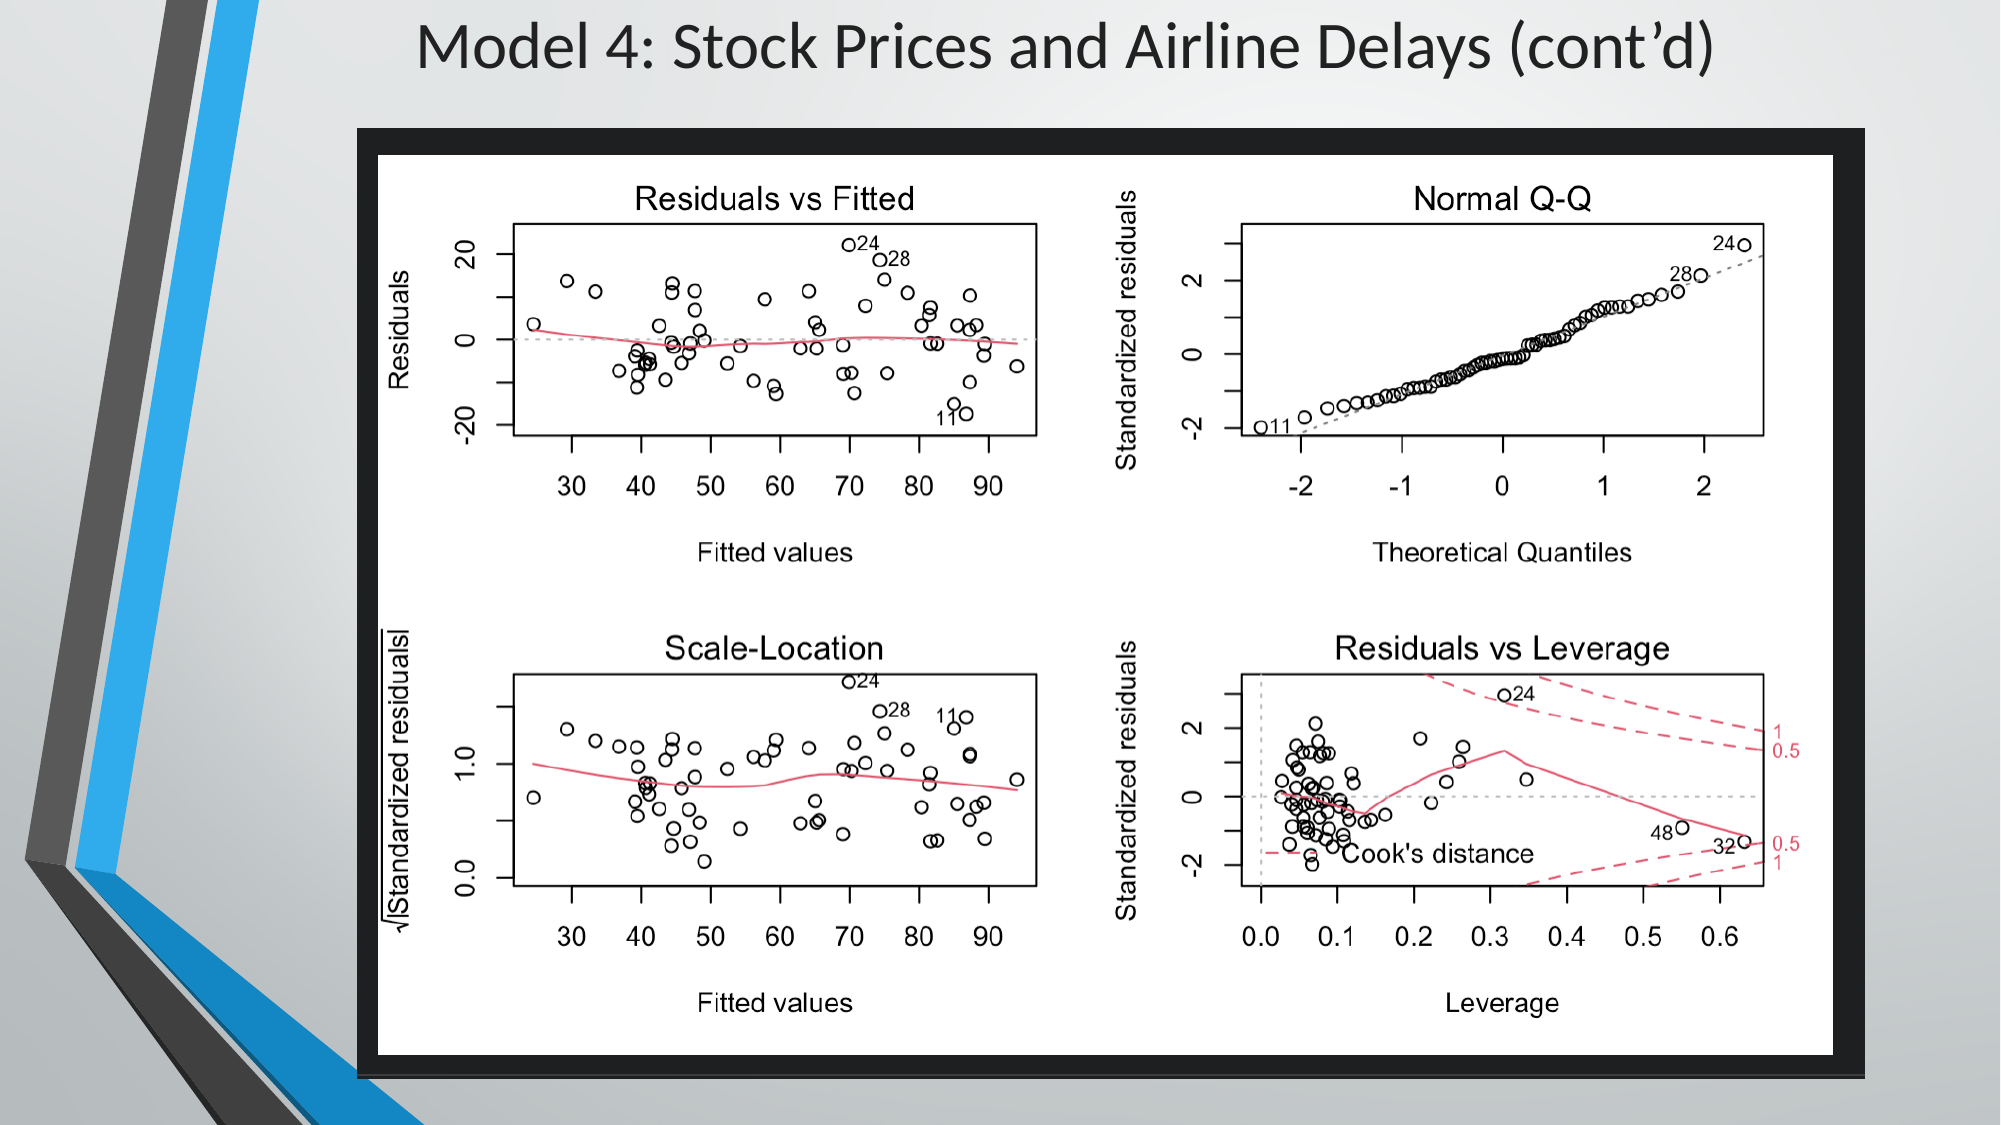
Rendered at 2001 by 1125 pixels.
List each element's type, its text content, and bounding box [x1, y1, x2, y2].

title Model 4: Stock Prices and Airline Delays (cont’d) [255, 0, 1878, 163]
picture [357, 127, 1866, 1079]
